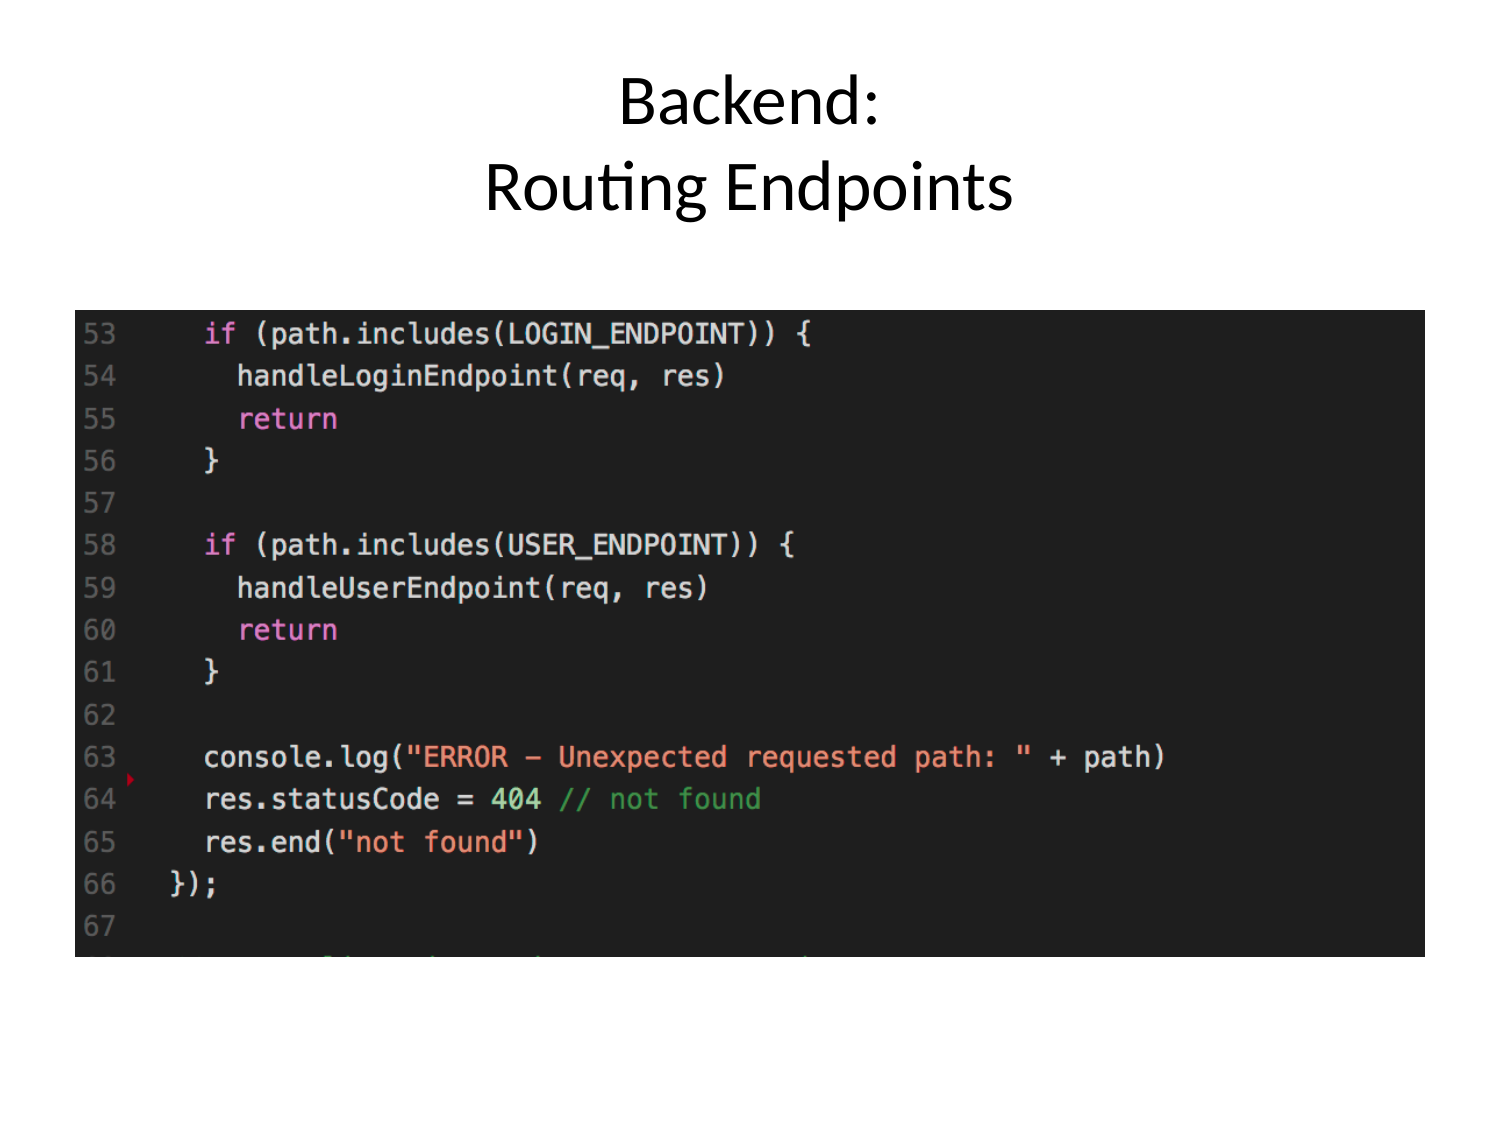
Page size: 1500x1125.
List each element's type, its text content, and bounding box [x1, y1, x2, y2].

title Backend: Routing Endpoints [75, 45, 1425, 233]
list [74, 262, 1426, 1006]
